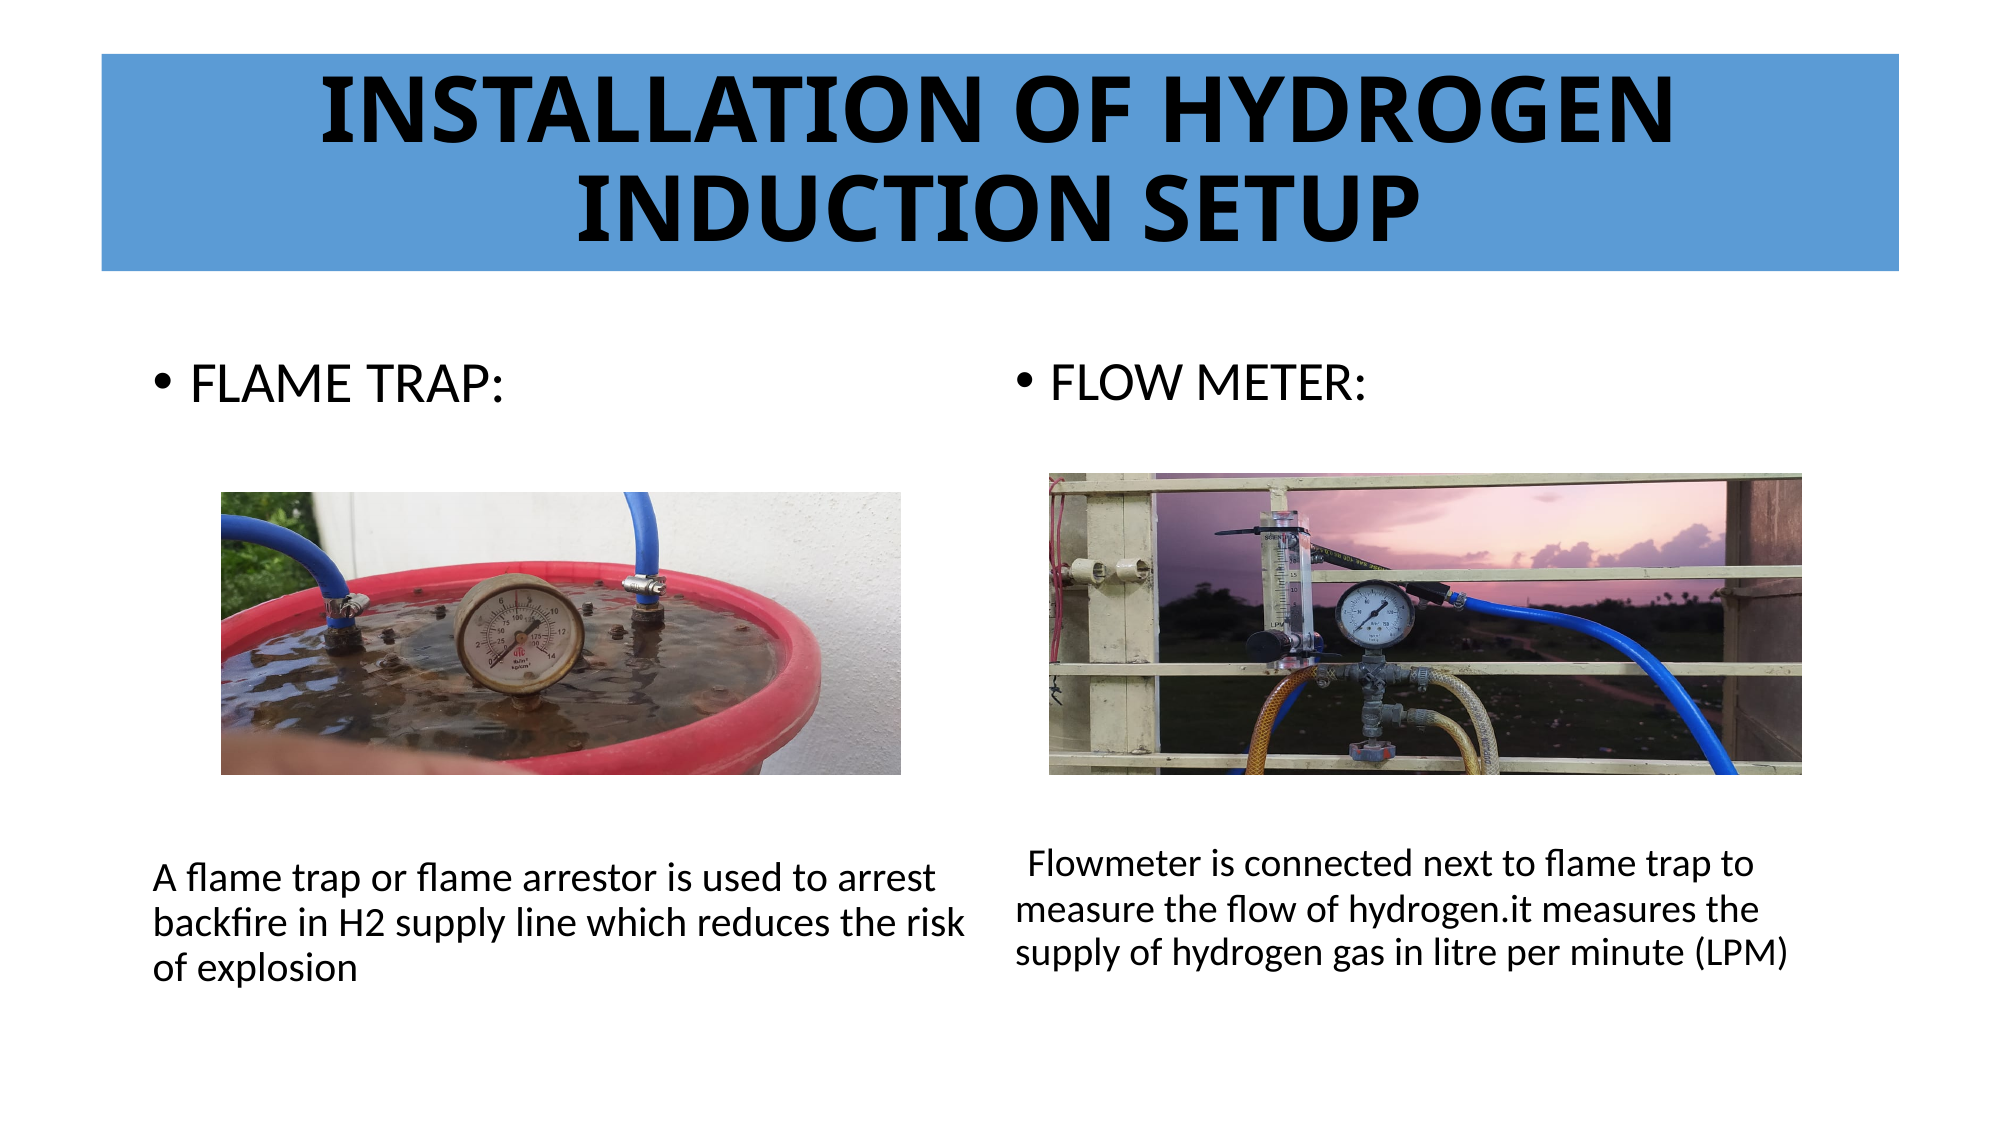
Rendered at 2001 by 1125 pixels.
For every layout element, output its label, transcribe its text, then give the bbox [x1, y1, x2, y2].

title INSTALLATION OF HYDROGEN INDUCTION SETUP [101, 53, 1899, 272]
list FLAME TRAP: A flame trap or flame arrestor is used to arrest backfire in H2 supply line which reduces the risk of explosion [137, 345, 984, 1016]
picture [1049, 473, 1802, 775]
picture [221, 492, 901, 775]
list FLOW METER: Flowmeter is connected next to flame trap to measure the flow of hydrogen.it measures the supply of hydrogen gas in litre per minute (LPM) [1000, 345, 1851, 986]
